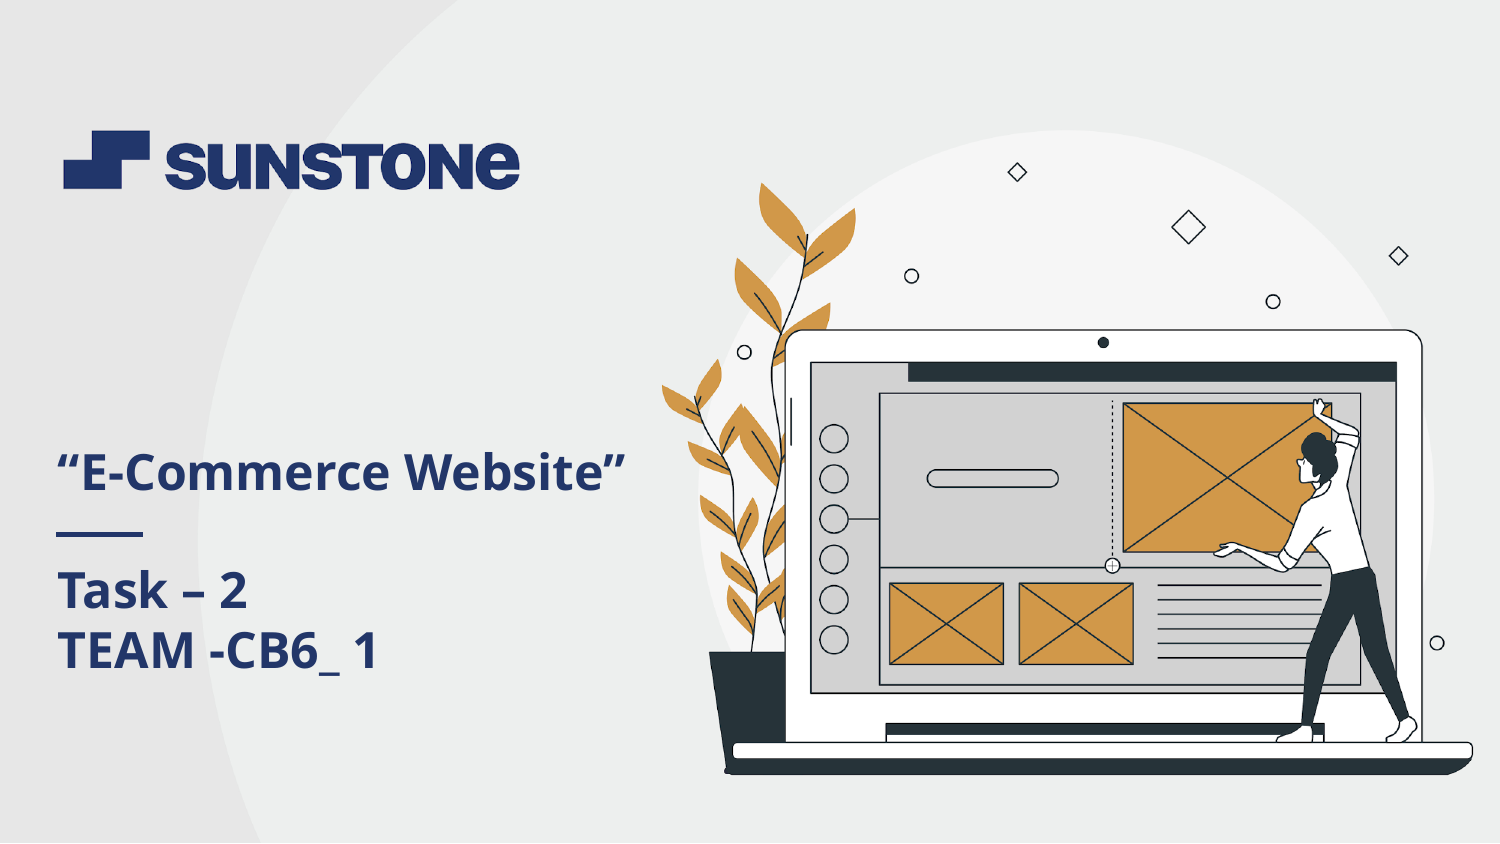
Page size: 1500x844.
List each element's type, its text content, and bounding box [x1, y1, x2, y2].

picture [0, 0, 1500, 843]
list Task – 2 TEAM -CB6_ 1 [42, 551, 649, 624]
list “E-Commerce Website” [42, 433, 649, 506]
